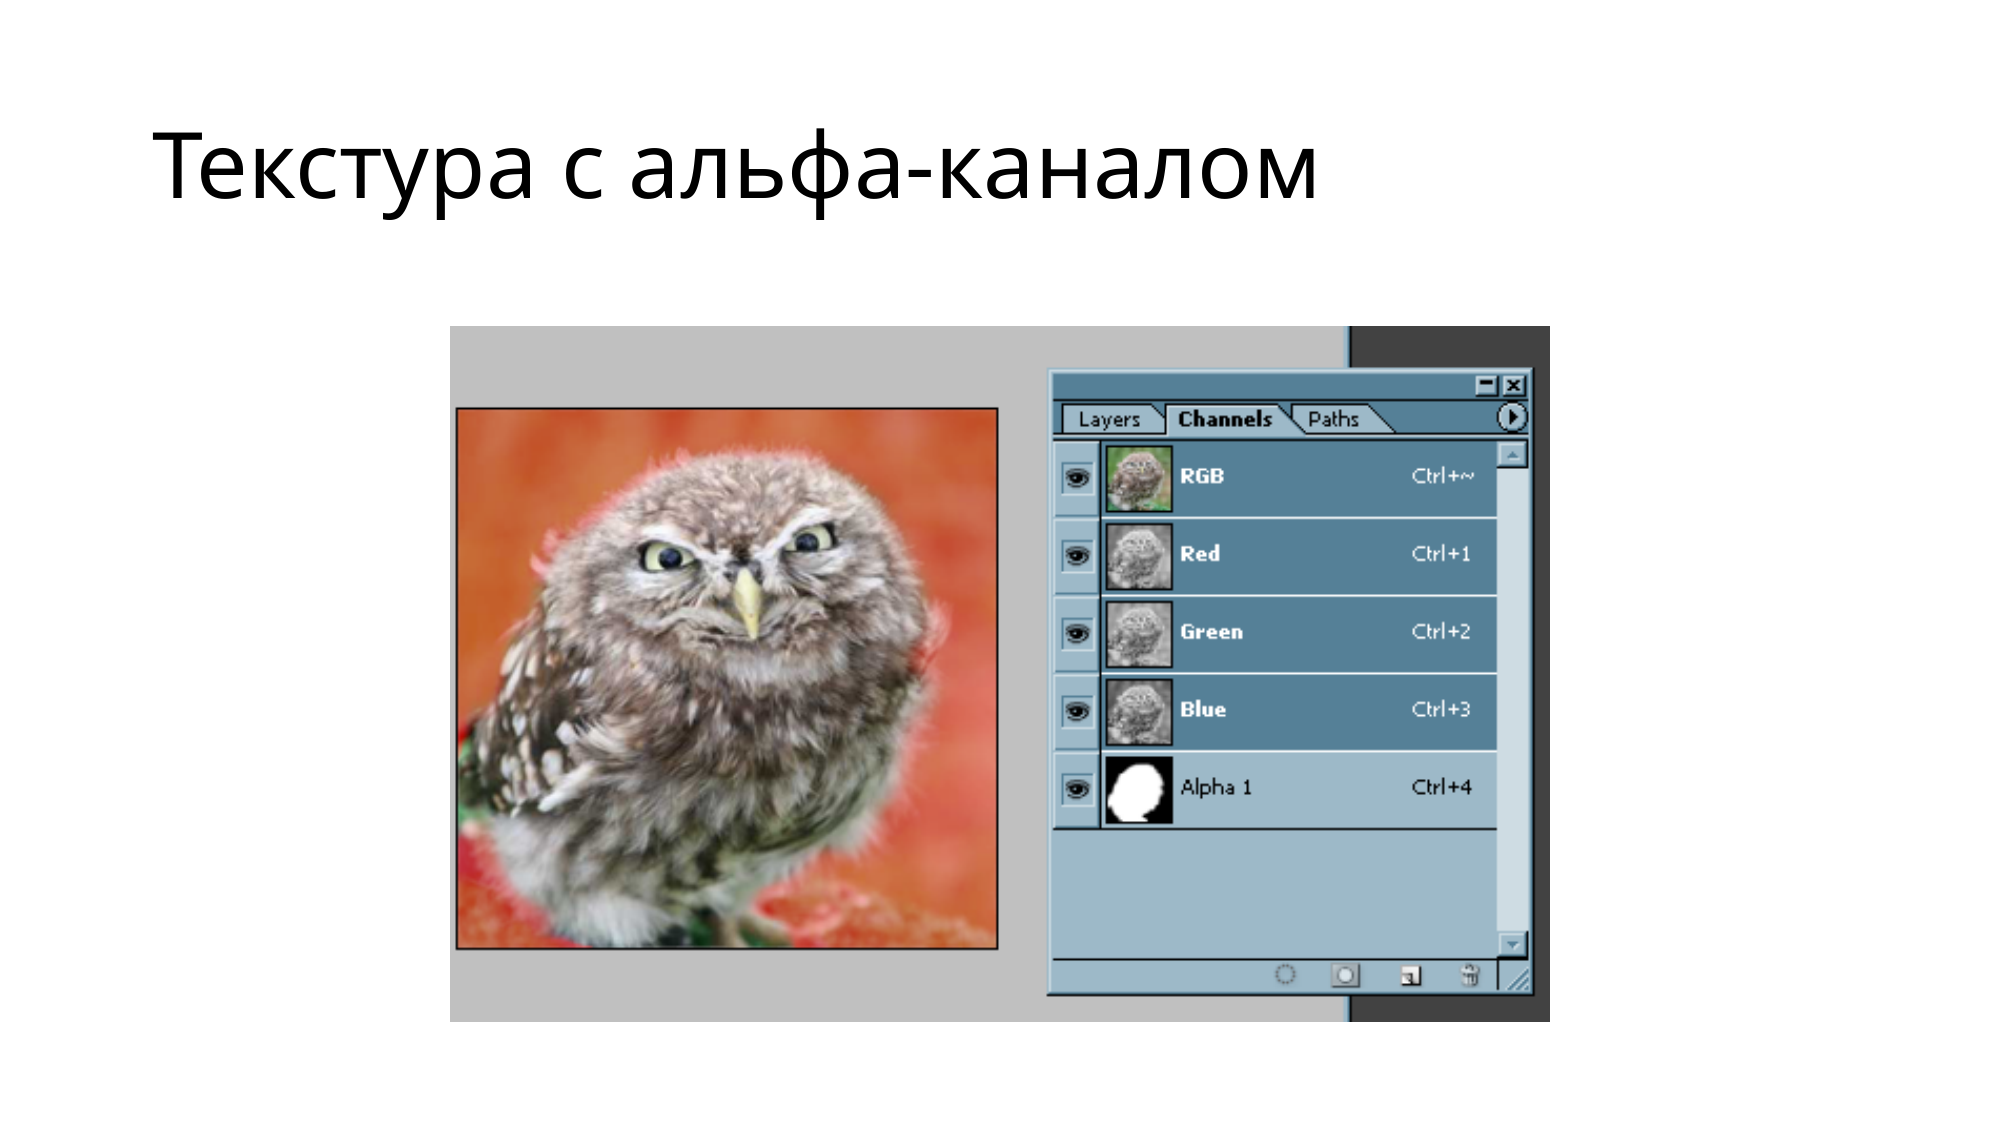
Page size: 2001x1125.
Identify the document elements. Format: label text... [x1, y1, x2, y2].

picture [450, 326, 1550, 1022]
title Текстура с альфа-каналом [137, 59, 1863, 278]
